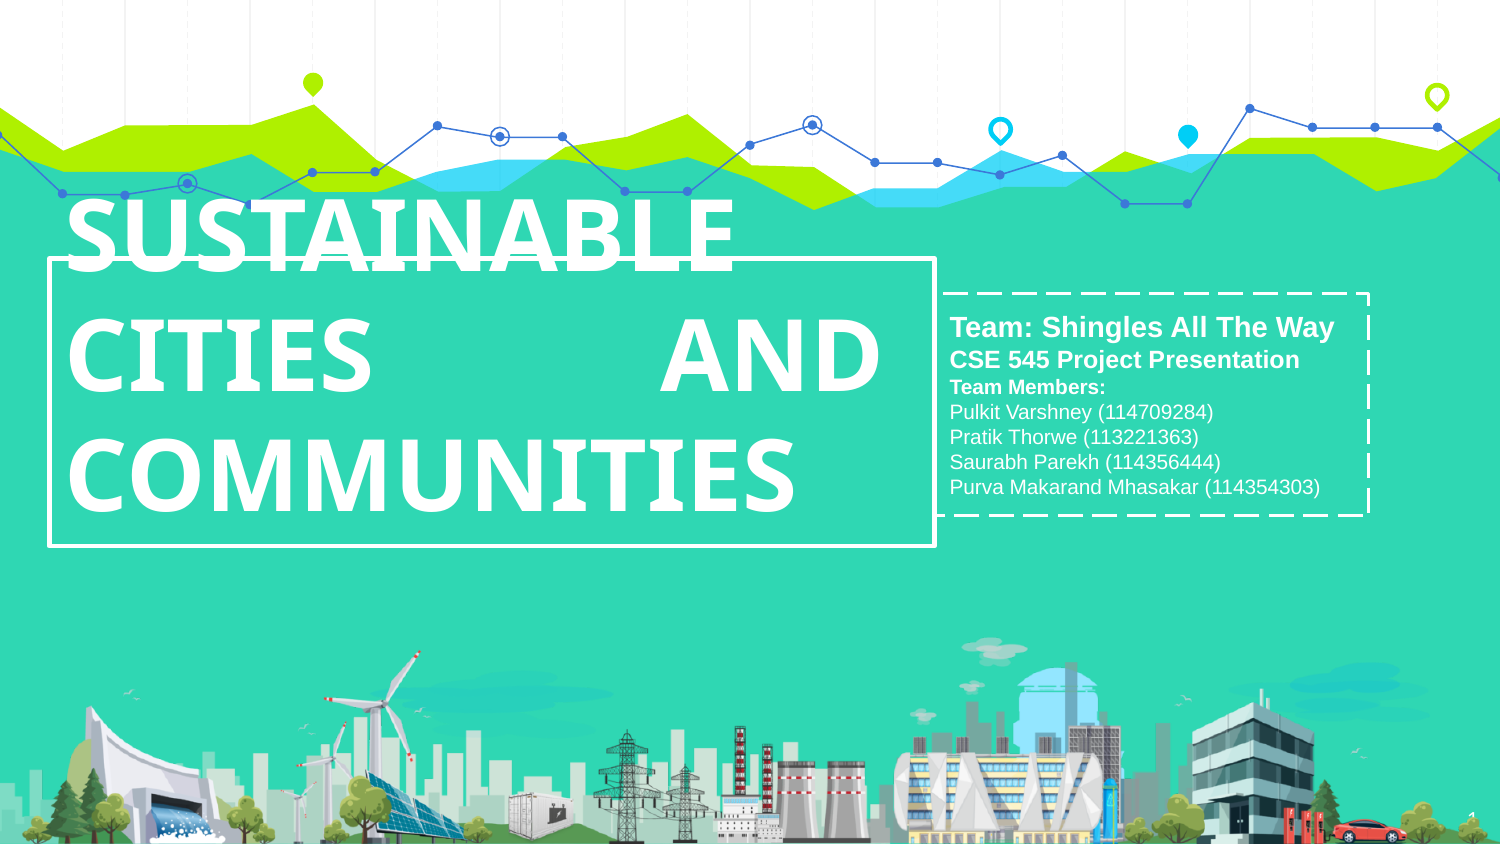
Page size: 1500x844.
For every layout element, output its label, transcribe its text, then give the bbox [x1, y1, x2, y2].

title SUSTAINABLE CITIES AND COMMUNITIES [49, 258, 935, 547]
picture [0, 596, 1500, 844]
subtitle Team: Shingles All The Way CSE 545 Project Presentation Team Members: Pulkit Varshney (114709284) Pratik Thorwe (113221363) Saurabh Parekh (114356444) Purva Makarand Mhasakar (114354303) [934, 293, 1369, 516]
